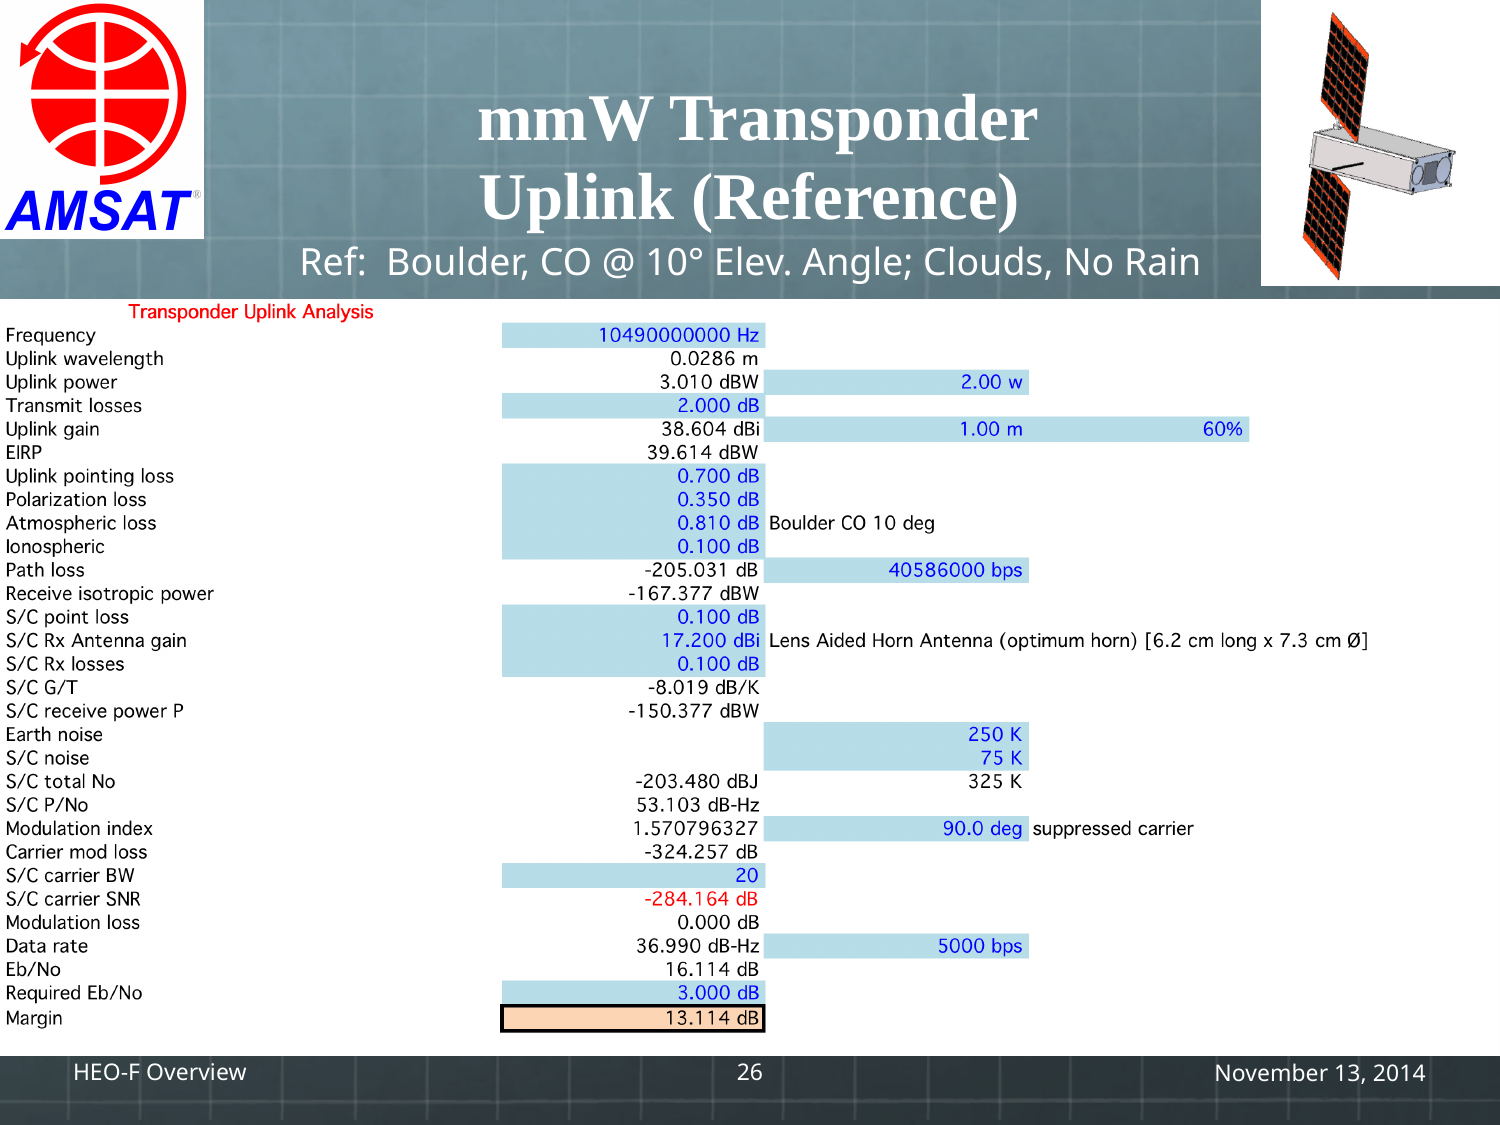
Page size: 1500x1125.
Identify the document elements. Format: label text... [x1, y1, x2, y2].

title mmW Transponder Uplink (Reference) [230, 17, 1232, 276]
picture [0, 0, 1500, 1125]
text_box Ref: Boulder, CO @ 10° Elev. Angle; Clouds, No Rain [284, 230, 1217, 276]
